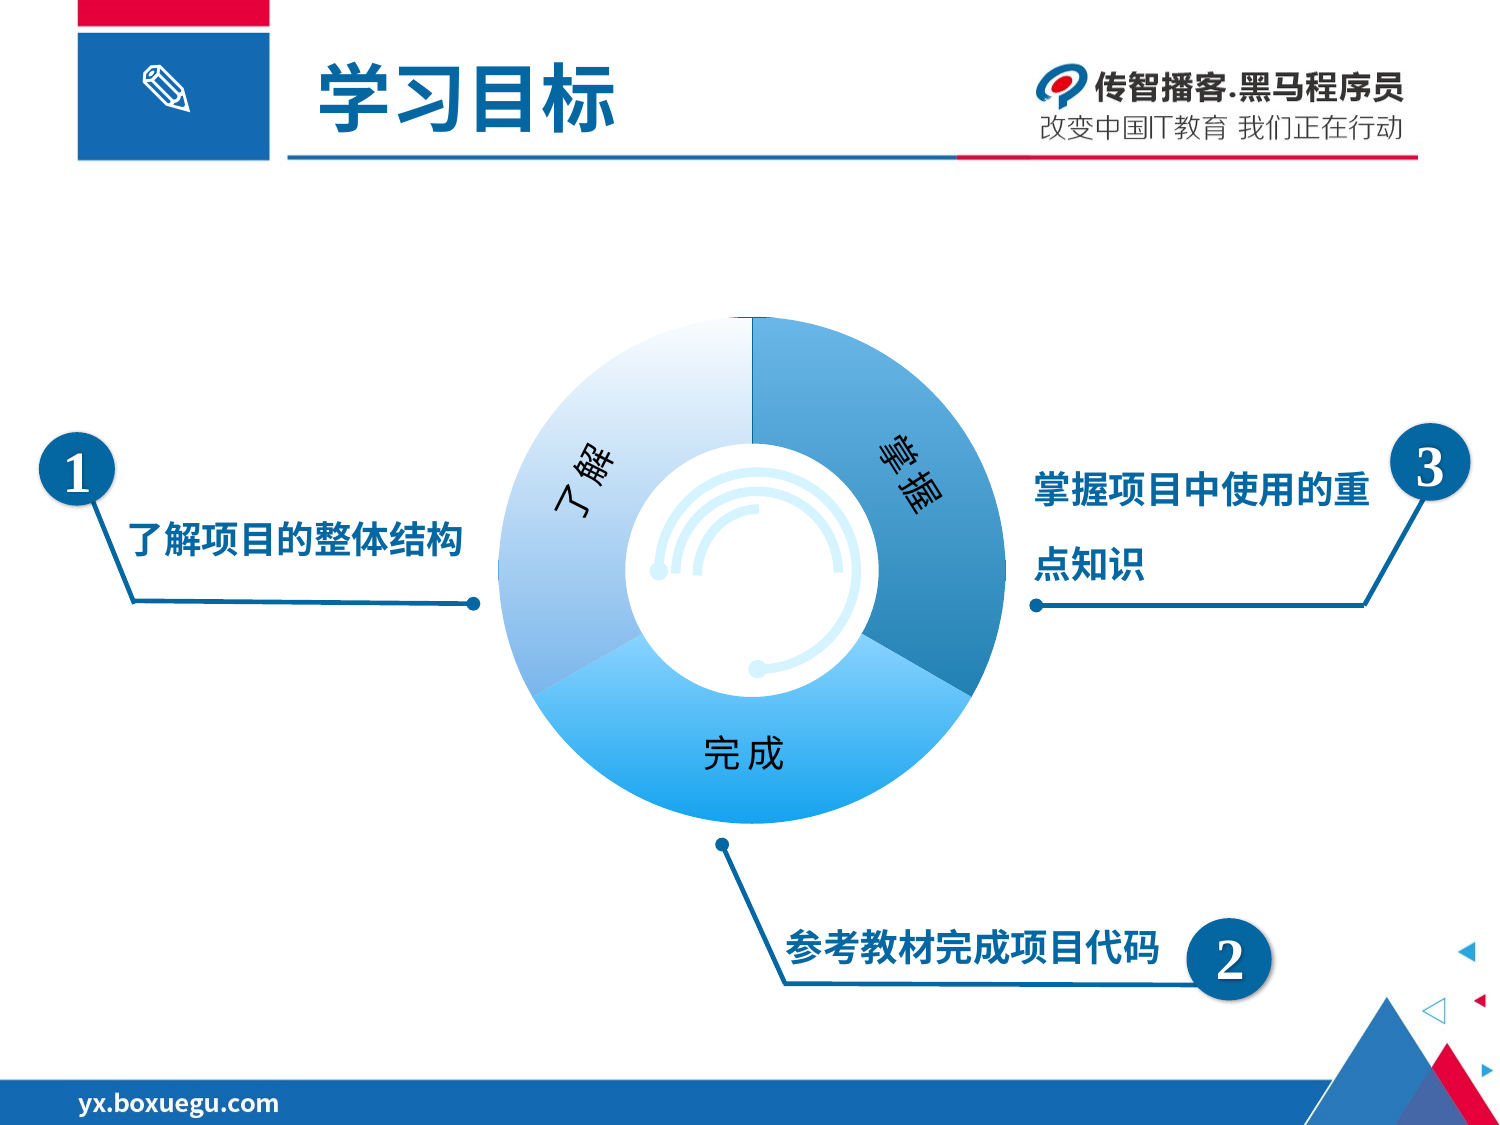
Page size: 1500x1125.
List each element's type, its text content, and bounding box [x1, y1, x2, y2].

title 学习目标 [79, 37, 853, 157]
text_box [943, 420, 1500, 617]
picture [0, 0, 1500, 1125]
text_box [290, 271, 1151, 934]
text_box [38, 425, 284, 604]
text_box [721, 844, 1296, 1000]
